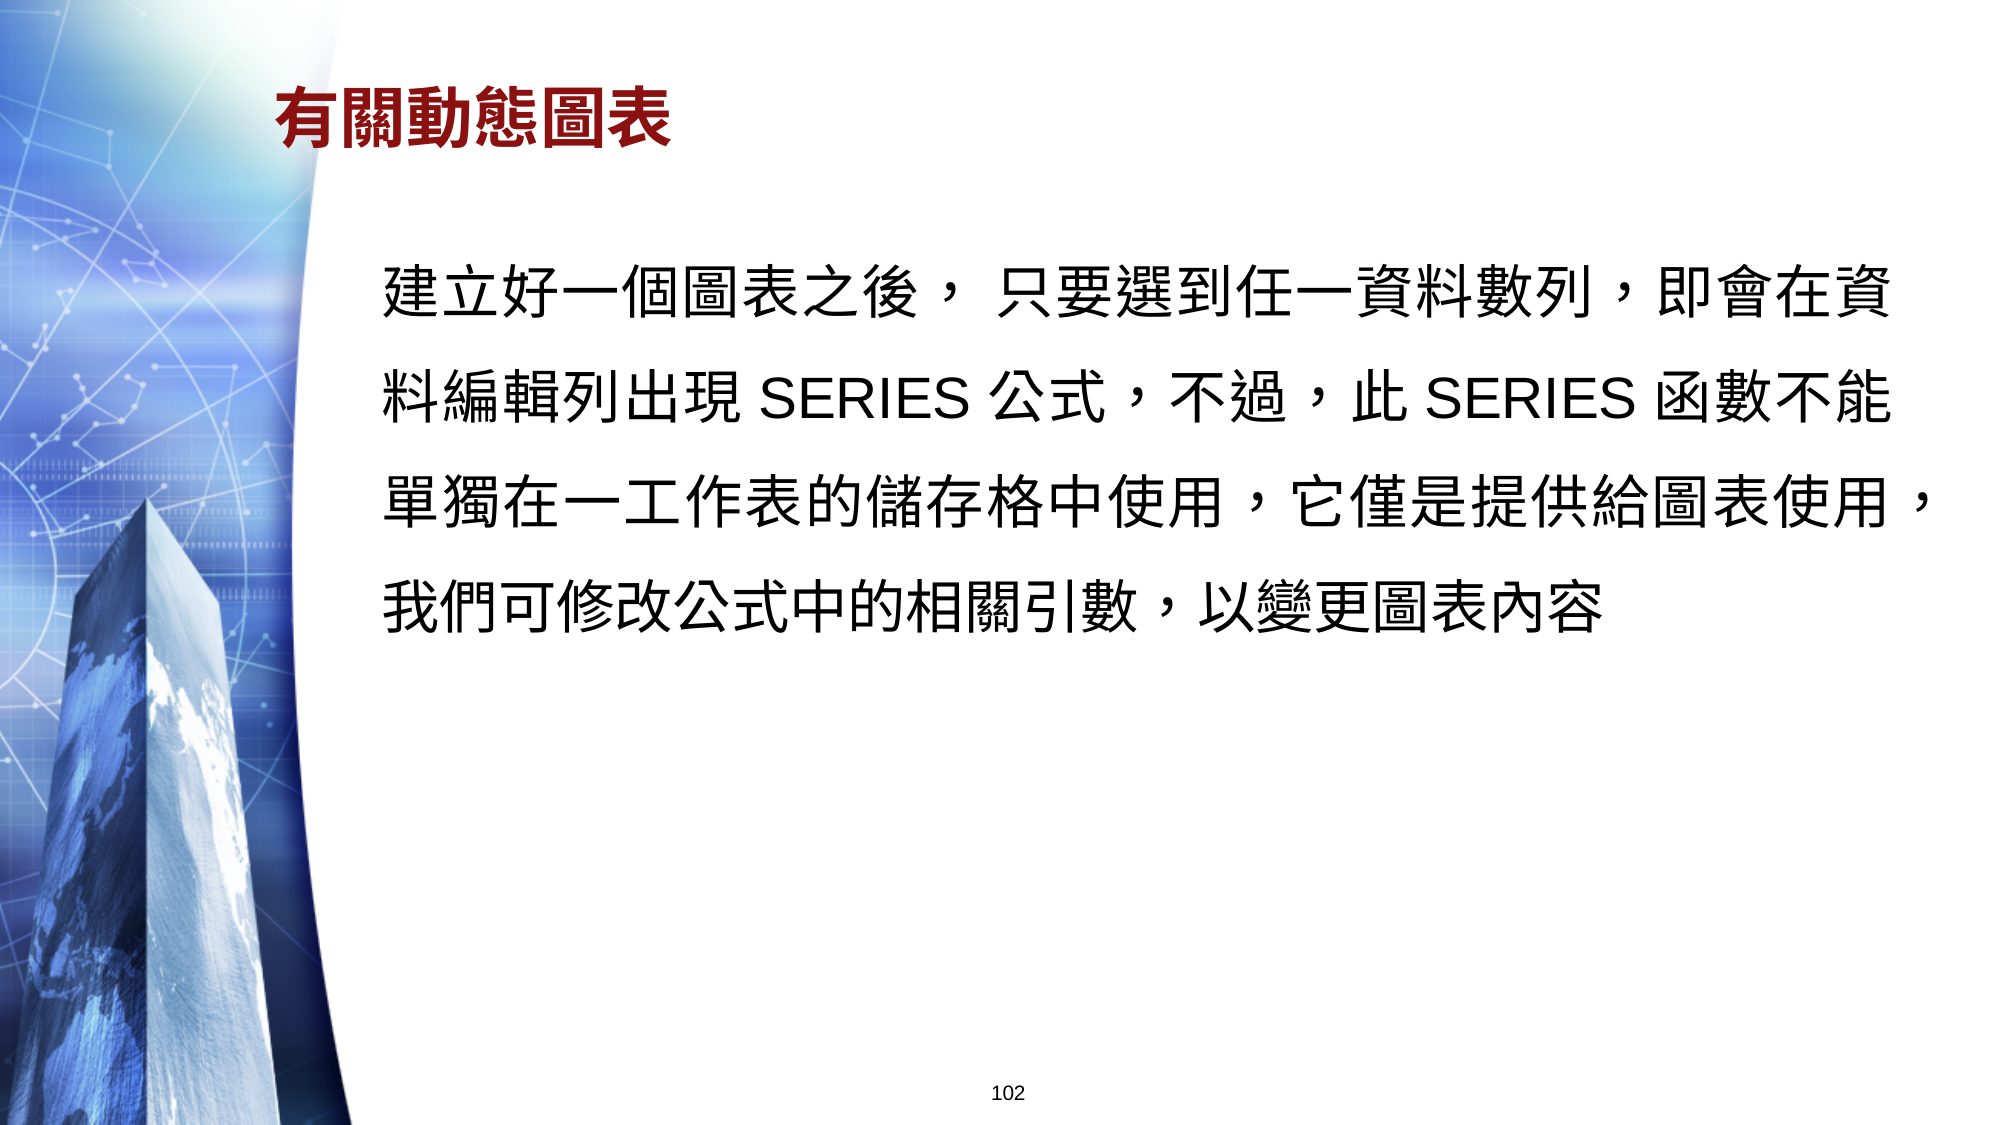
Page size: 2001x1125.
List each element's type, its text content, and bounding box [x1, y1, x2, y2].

slide_number 102 [916, 1071, 1100, 1115]
list 建立好一個圖表之後， 只要選到任一資料數列，即會在資料編輯列出現SERIES公式，不過，此SERIES函數不能單獨在一工作表的儲存格中使用，它僅是提供給圖表使用，我們可修改公式中的相關引數，以變更圖表內容 [366, 212, 1909, 1038]
title 有關動態圖表 [258, 75, 1809, 156]
picture [0, 0, 400, 1125]
